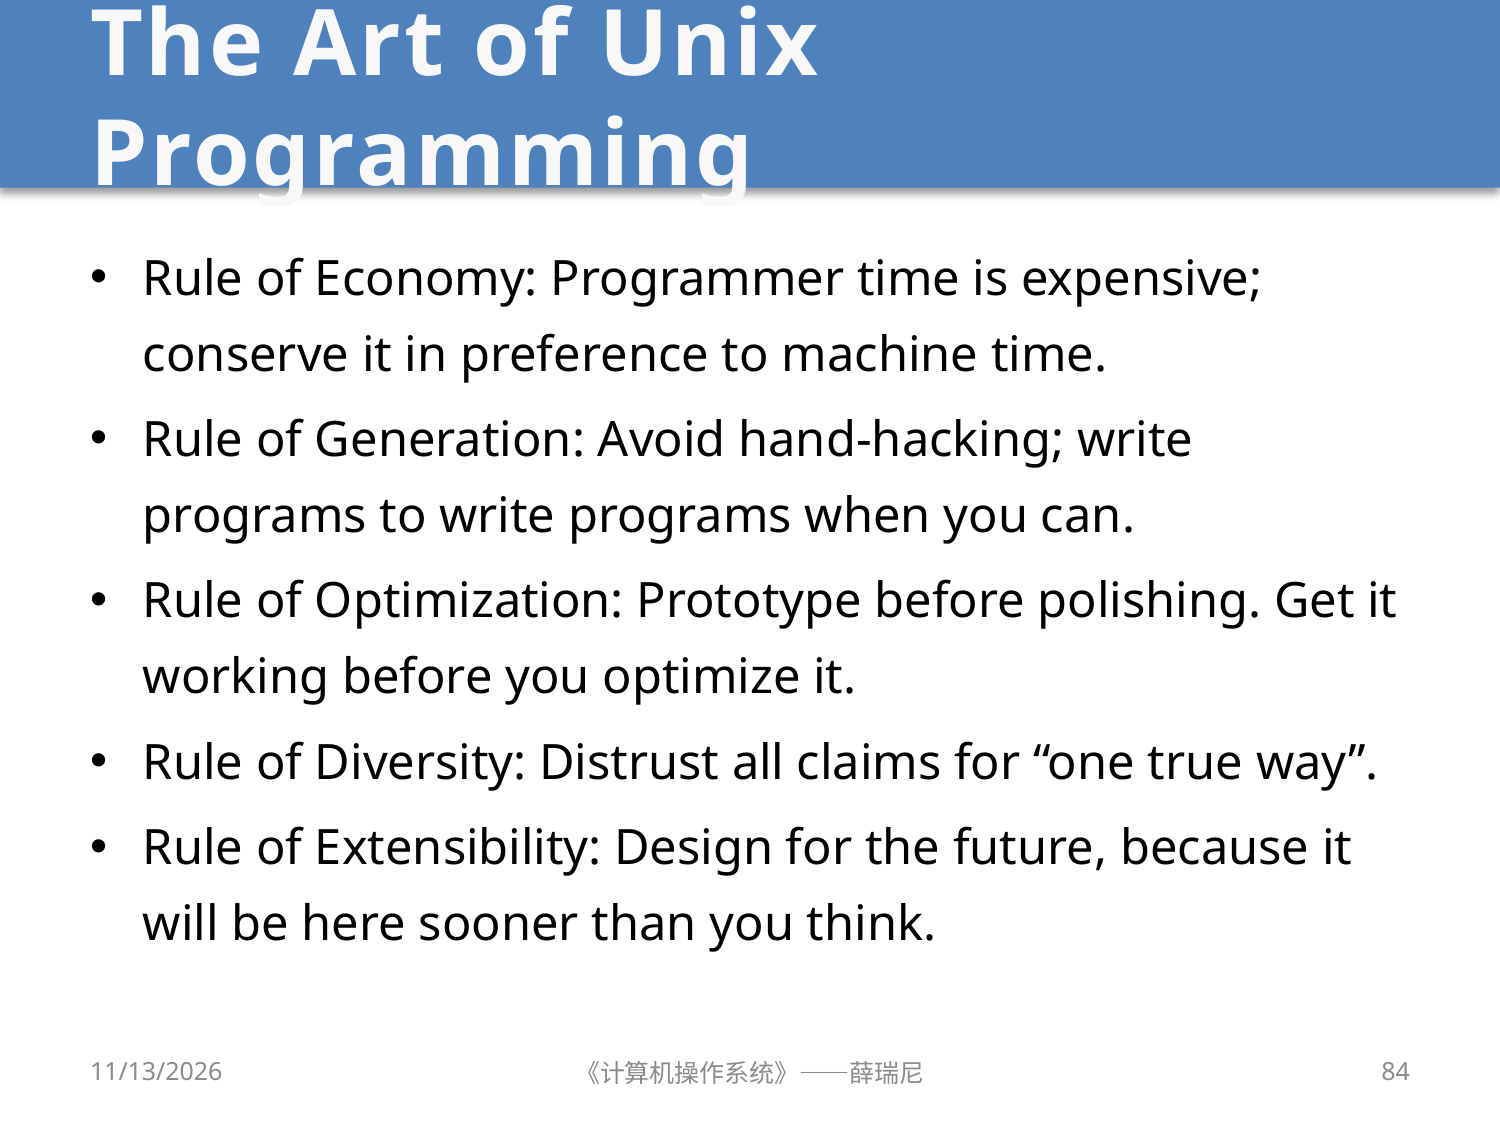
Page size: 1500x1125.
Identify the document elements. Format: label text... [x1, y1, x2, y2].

footer 《计算机操作系统》——薛瑞尼 [512, 1042, 988, 1103]
slide_number 84 [1074, 1042, 1425, 1103]
list Rule of Economy: Programmer time is expensive; conserve it in preference to machine time. Rule of Generation: Avoid hand-hacking; write programs to write programs when you can. Rule of Optimization: Prototype before polishing. Get it working before you optimize it. Rule of Diversity: Distrust all claims for “one true way”. Rule of Extensibility: Design for the future, because it will be here sooner than you think. [75, 221, 1425, 1021]
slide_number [75, 1042, 425, 1103]
title The Art of Unix Programming [75, 0, 1425, 188]
